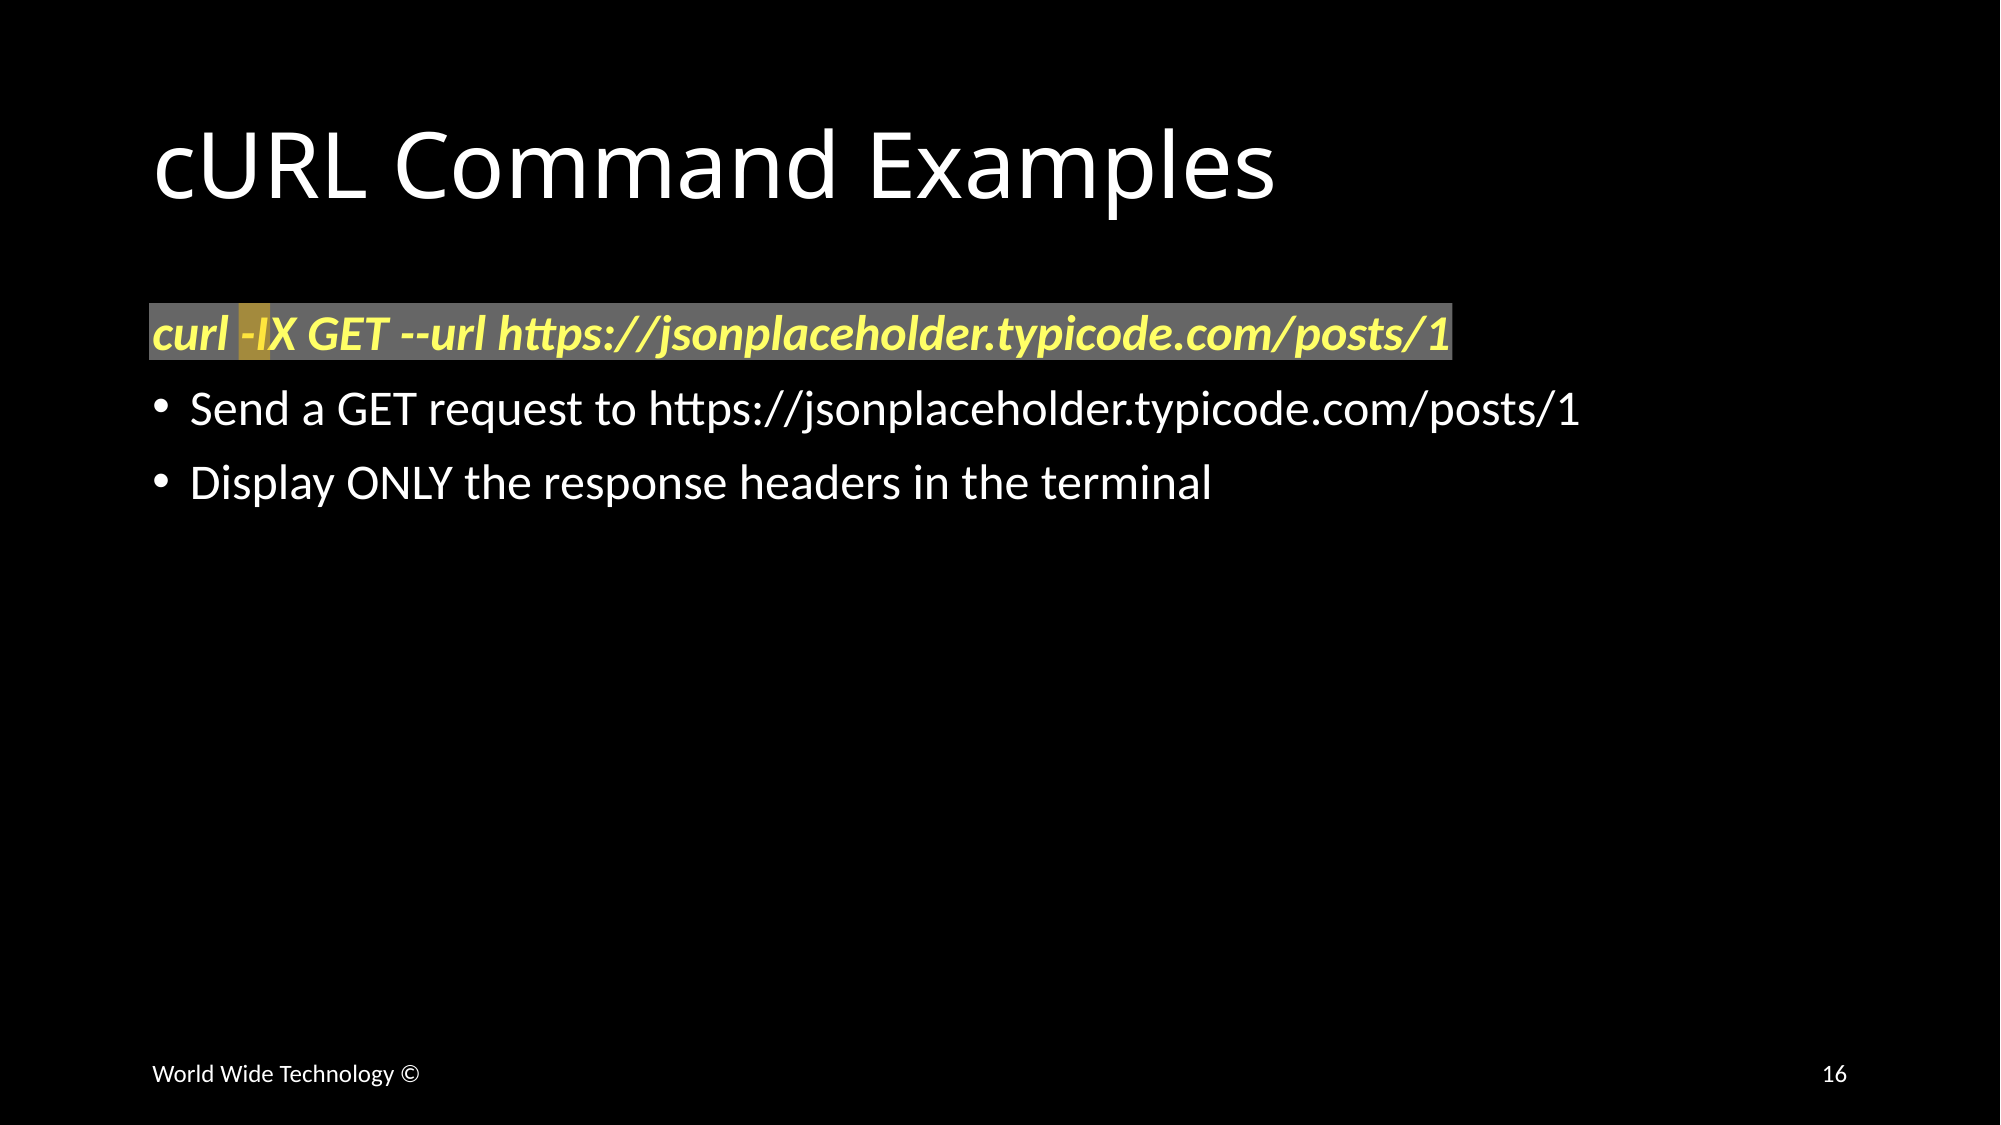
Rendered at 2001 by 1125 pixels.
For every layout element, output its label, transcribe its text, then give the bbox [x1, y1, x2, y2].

title cURL Command Examples [137, 59, 1863, 278]
text_box [238, 302, 271, 361]
text_box [148, 302, 238, 361]
slide_number 16 [1412, 1042, 1863, 1103]
text_box [271, 302, 399, 361]
list curl -IX GET --url https://jsonplaceholder.typicode.com/posts/1 Send a GET request to https://jsonplaceholder.typicode.com/posts/1 Display ONLY the response headers in the terminal [137, 299, 1863, 1014]
text_box [399, 302, 1453, 361]
slide_number World Wide Technology © [137, 1042, 588, 1103]
